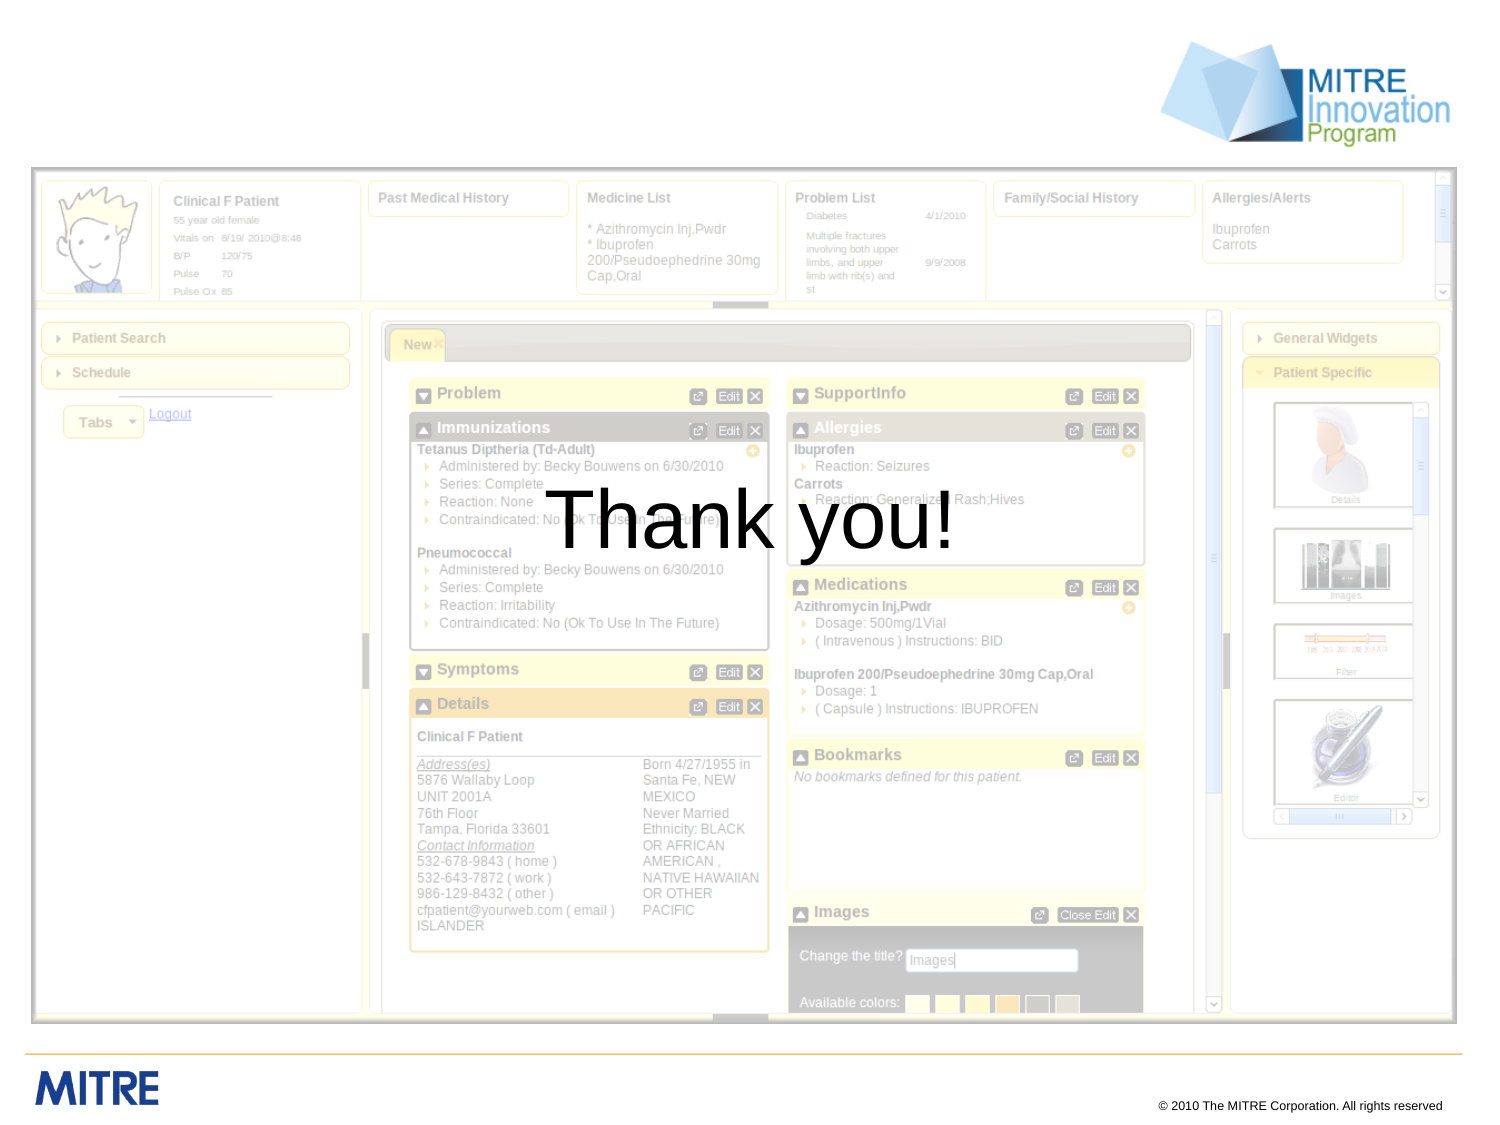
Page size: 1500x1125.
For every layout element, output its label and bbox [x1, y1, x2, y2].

picture [30, 1068, 163, 1111]
picture [30, 167, 1457, 1025]
picture [1160, 41, 1450, 150]
